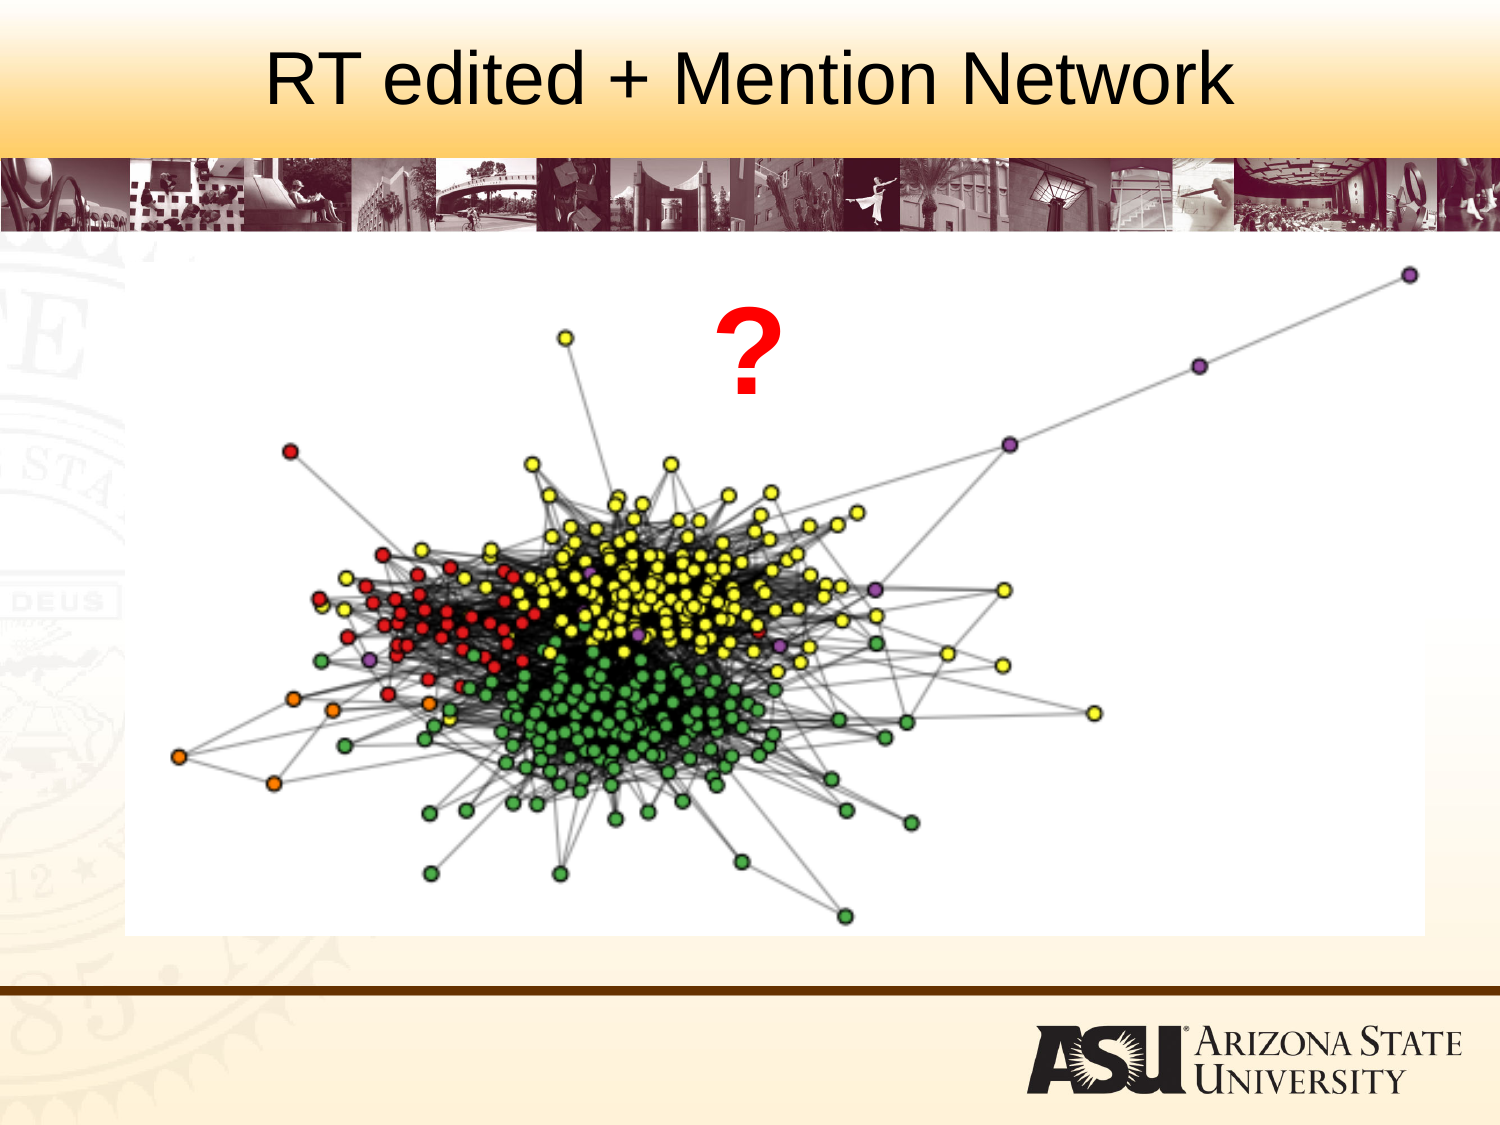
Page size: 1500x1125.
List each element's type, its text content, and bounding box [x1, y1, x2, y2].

title RT edited + Mention Network [75, 0, 1425, 150]
picture [0, 0, 1500, 1125]
